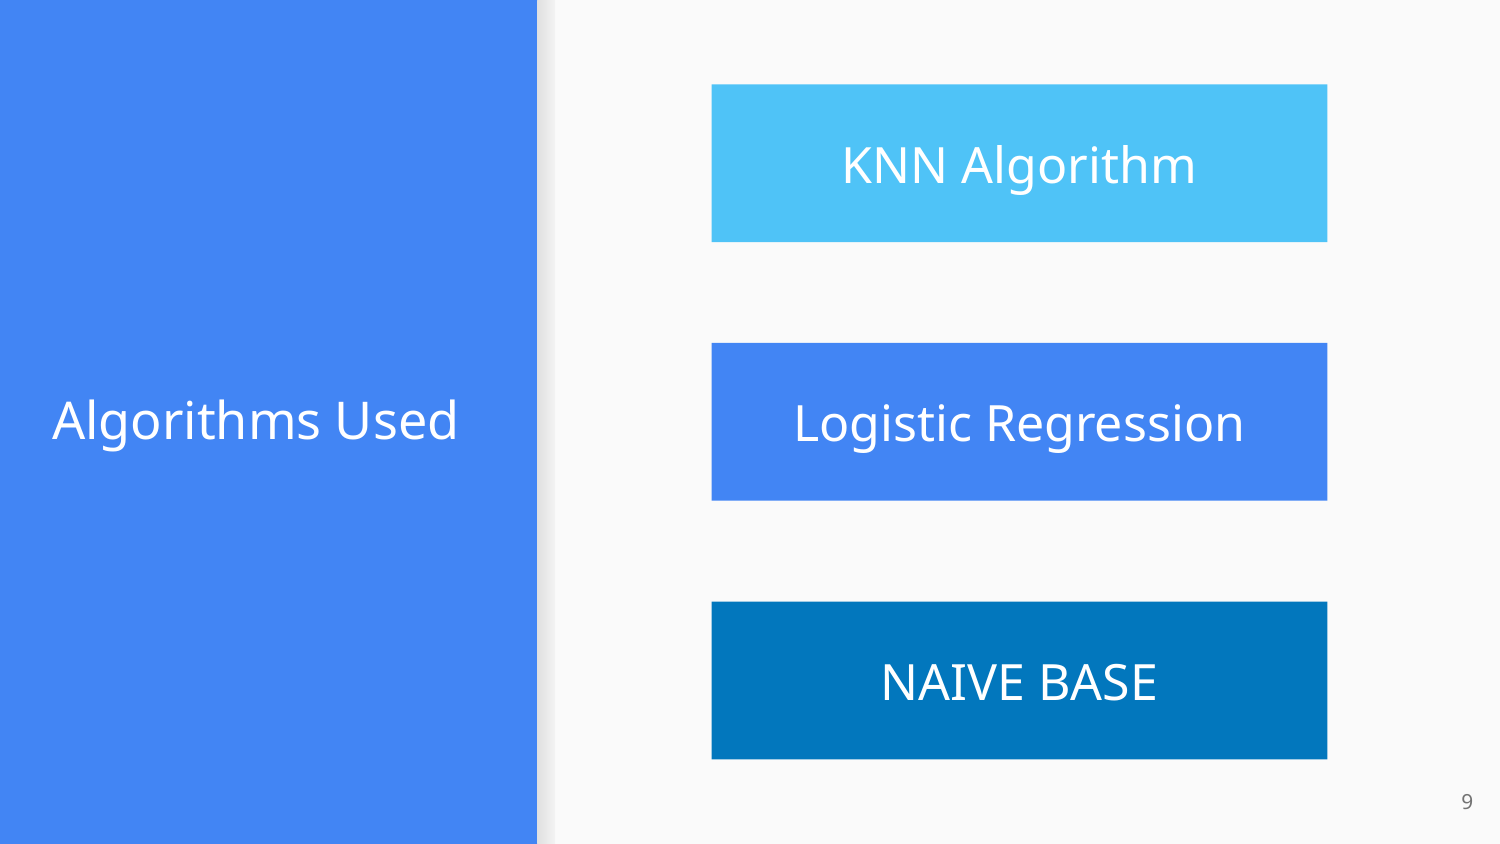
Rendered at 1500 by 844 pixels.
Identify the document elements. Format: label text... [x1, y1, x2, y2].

title NAIVE BASE [711, 601, 1328, 760]
title Logistic Regression [711, 342, 1328, 501]
title Algorithms Used [37, 308, 498, 466]
slide_number 9 [1398, 770, 1489, 835]
title KNN Algorithm [711, 84, 1328, 243]
